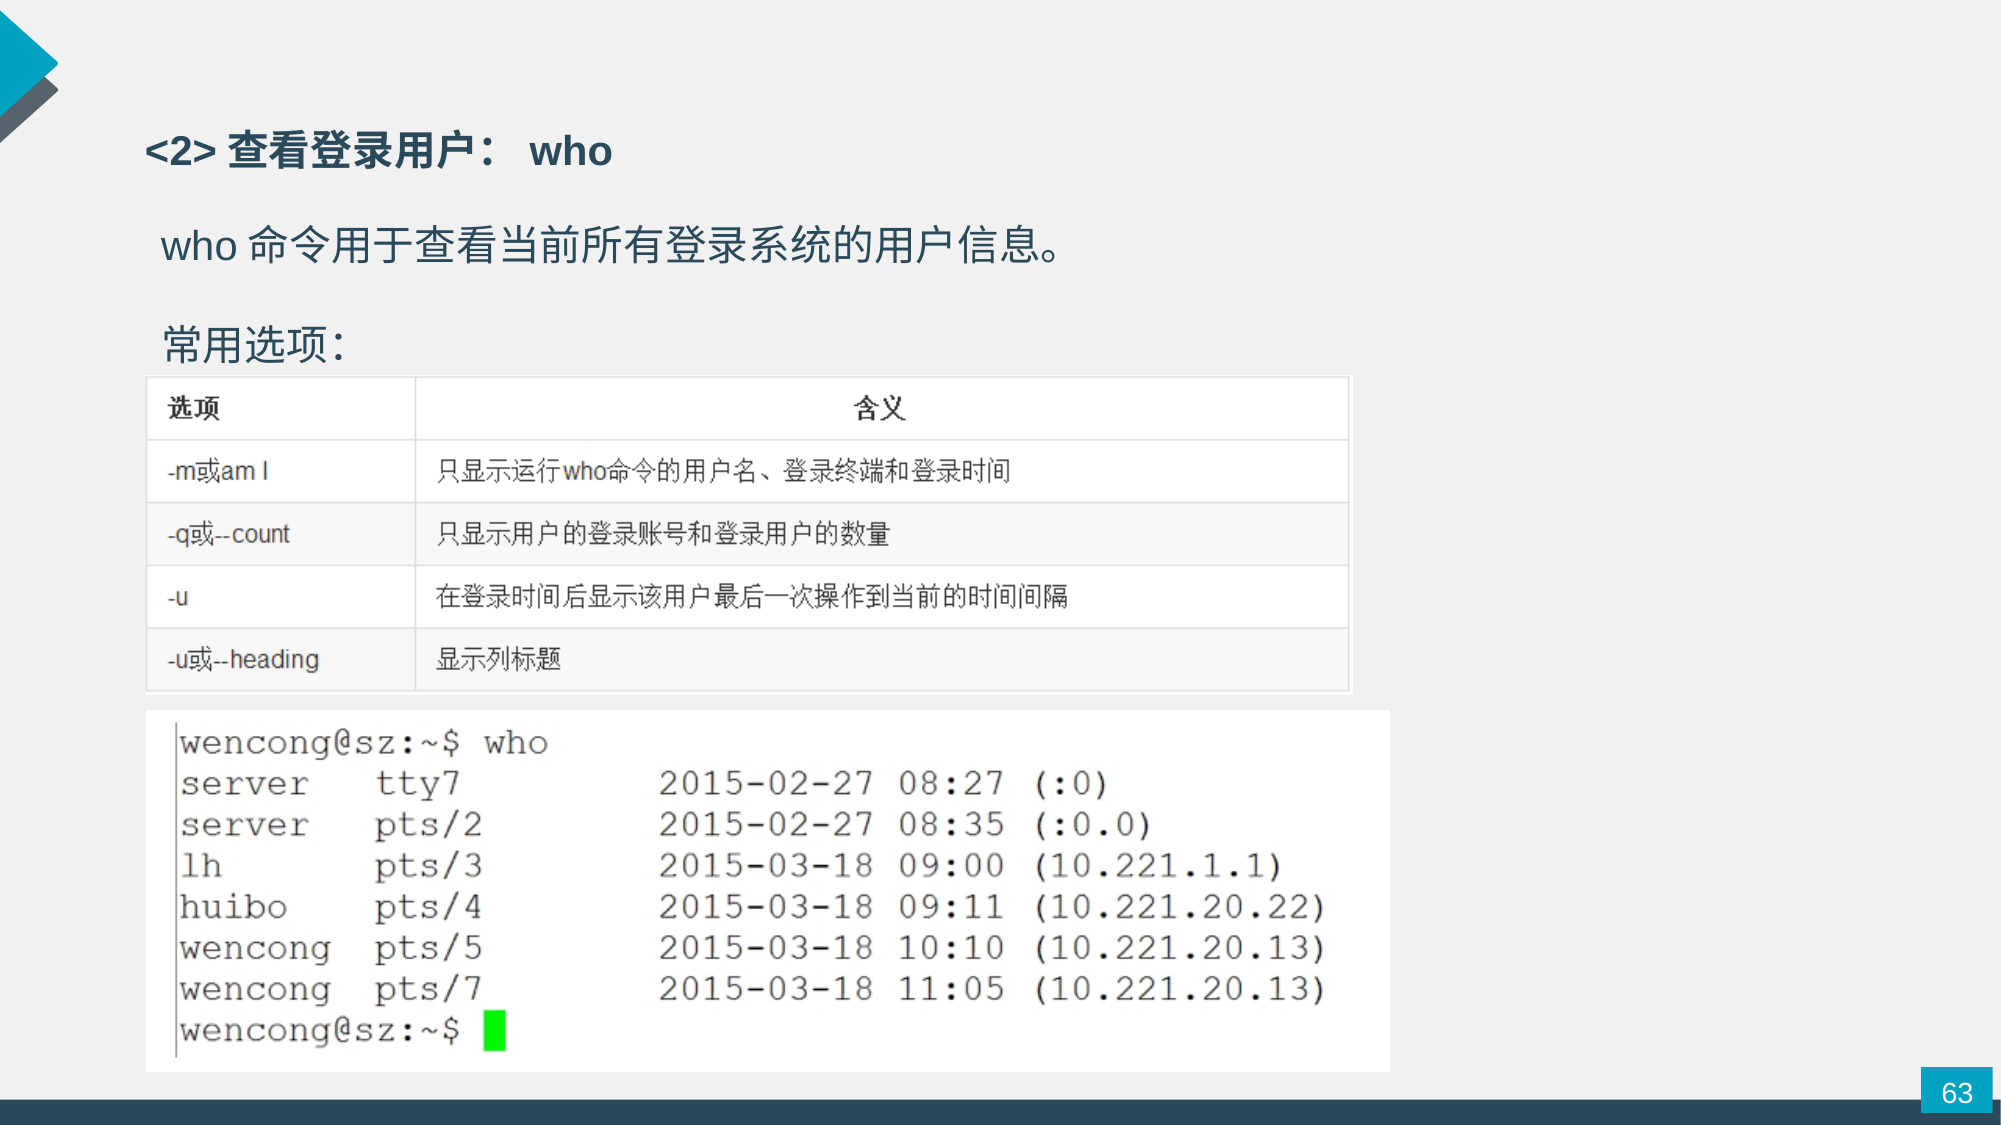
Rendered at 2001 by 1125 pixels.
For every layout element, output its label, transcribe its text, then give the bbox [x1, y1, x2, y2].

text_box [0, 77, 59, 143]
picture [0, 0, 2001, 1099]
text_box who命令用于查看当前所有登录系统的用户信息。 常用选项： [146, 211, 1823, 377]
text_box [0, 10, 58, 117]
text_box <2>查看登录用户：who [130, 116, 1839, 182]
